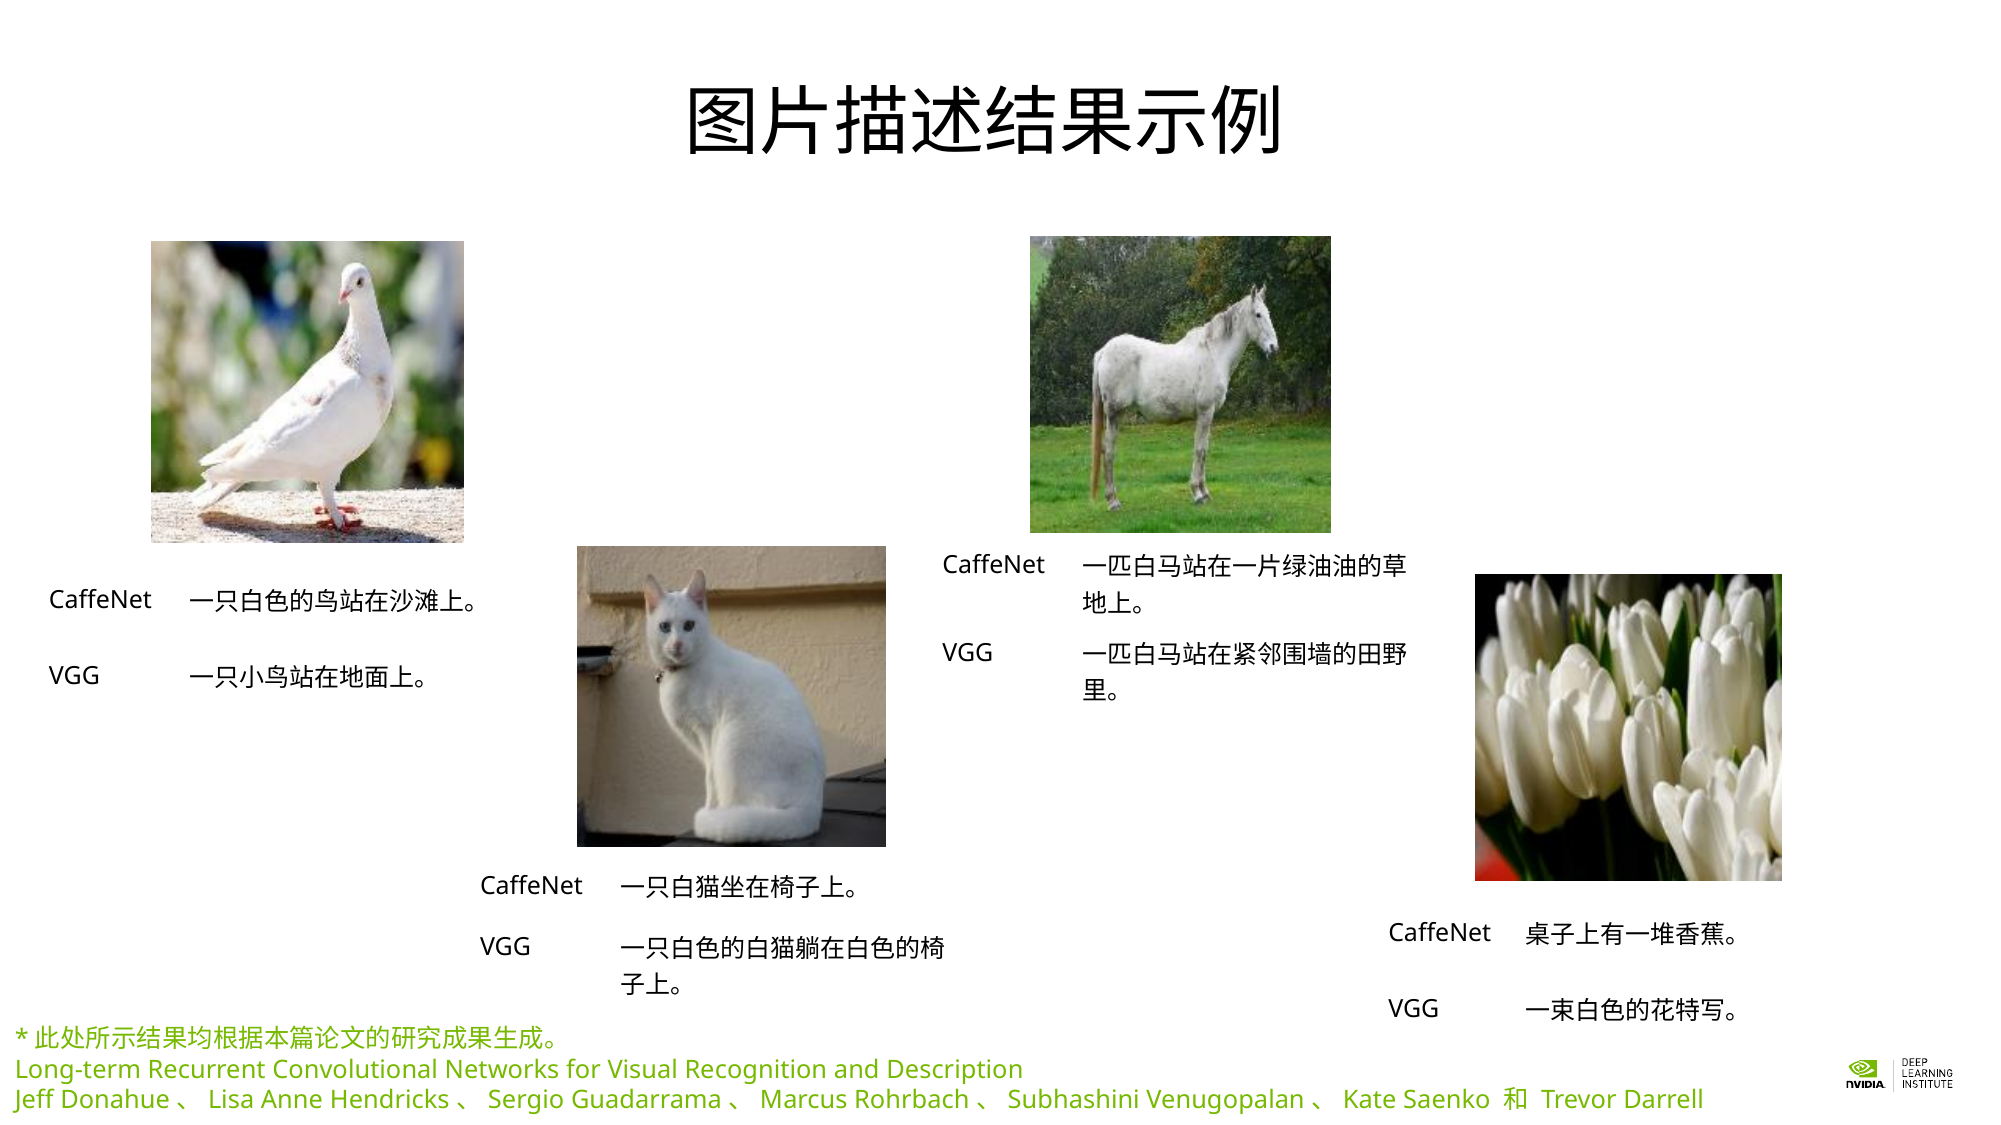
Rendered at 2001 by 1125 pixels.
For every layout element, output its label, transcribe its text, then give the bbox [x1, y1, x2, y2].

table_header 一只白猫坐在椅子上。 [607, 861, 983, 920]
text_box *此处所示结果均根据本篇论文的研究成果生成。 Long-term Recurrent Convolutional Networks for Visual Recognition and Description Jeff Donahue、Lisa Anne Hendricks、Sergio Guadarrama、Marcus Rohrbach、Subhashini Venugopalan、Kate Saenko 和 Trevor Darrell [0, 1014, 1782, 1121]
table_cell VGG [928, 628, 1067, 714]
table_cell VGG [1374, 984, 1509, 1014]
table_header 桌子上有一堆香蕉。 [1511, 908, 1892, 982]
picture [150, 240, 464, 543]
table_cell 一只白色的白猫躺在白色的椅子上。 [607, 922, 983, 1008]
table_header 一匹白马站在一片绿油油的草地上。 [1069, 540, 1445, 626]
table_cell VGG [466, 922, 605, 1008]
table_cell 一束白色的花特写。 [1511, 984, 1892, 1058]
table_cell VGG [35, 651, 174, 725]
table_cell 一匹白马站在紧邻围墙的田野里。 [1069, 628, 1445, 714]
table_header CaffeNet [466, 861, 605, 920]
picture [577, 546, 886, 848]
title 图片描述结果示例 [74, 64, 1894, 174]
table_cell 一只小鸟站在地面上。 [176, 651, 552, 725]
table_header 一只白色的鸟站在沙滩上。 [176, 575, 552, 649]
table_header CaffeNet [928, 540, 1067, 626]
picture [1030, 236, 1331, 534]
table_header CaffeNet [35, 575, 174, 649]
picture [1475, 573, 1783, 881]
table_header CaffeNet [1374, 908, 1509, 982]
